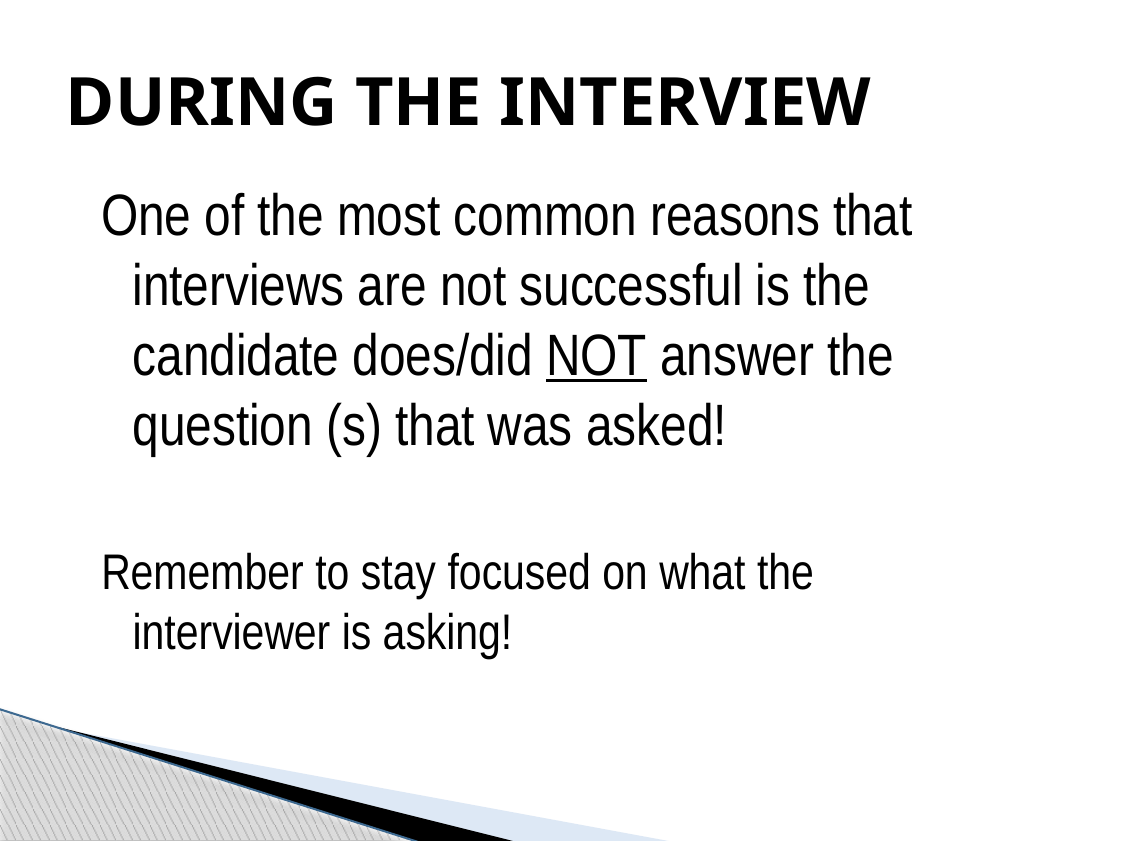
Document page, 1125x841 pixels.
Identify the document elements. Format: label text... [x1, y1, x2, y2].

title DURING THE INTERVIEW [54, 42, 1125, 155]
list One of the most common reasons that interviews are not successful is the candidate does/did NOT answer the question (s) that was asked! Remember to stay focused on what the interviewer is asking! [90, 171, 1012, 730]
